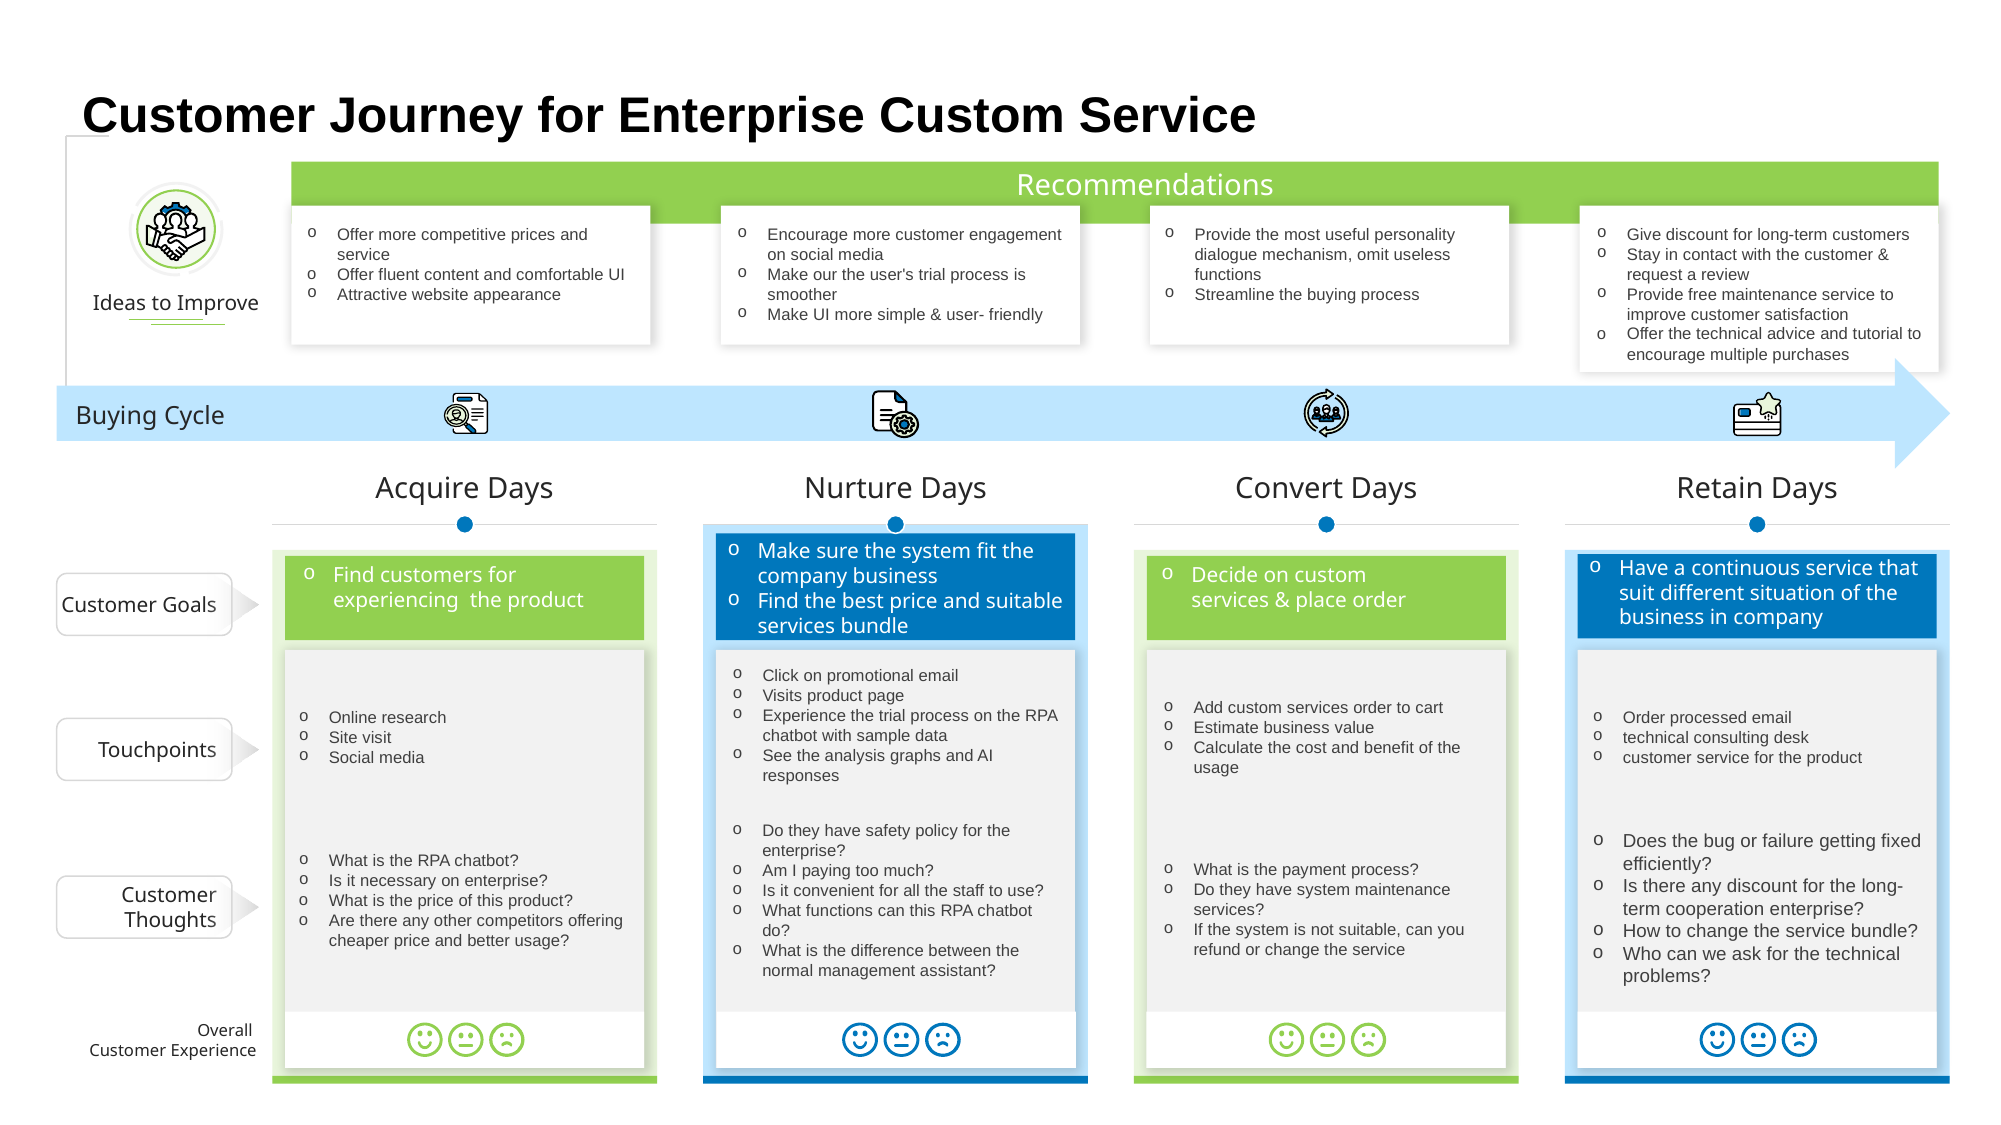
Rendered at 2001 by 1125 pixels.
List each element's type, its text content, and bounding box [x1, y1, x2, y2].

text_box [30, 357, 1951, 1084]
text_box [45, 131, 1951, 355]
title Customer Journey for Enterprise Custom Service [67, 82, 1935, 129]
